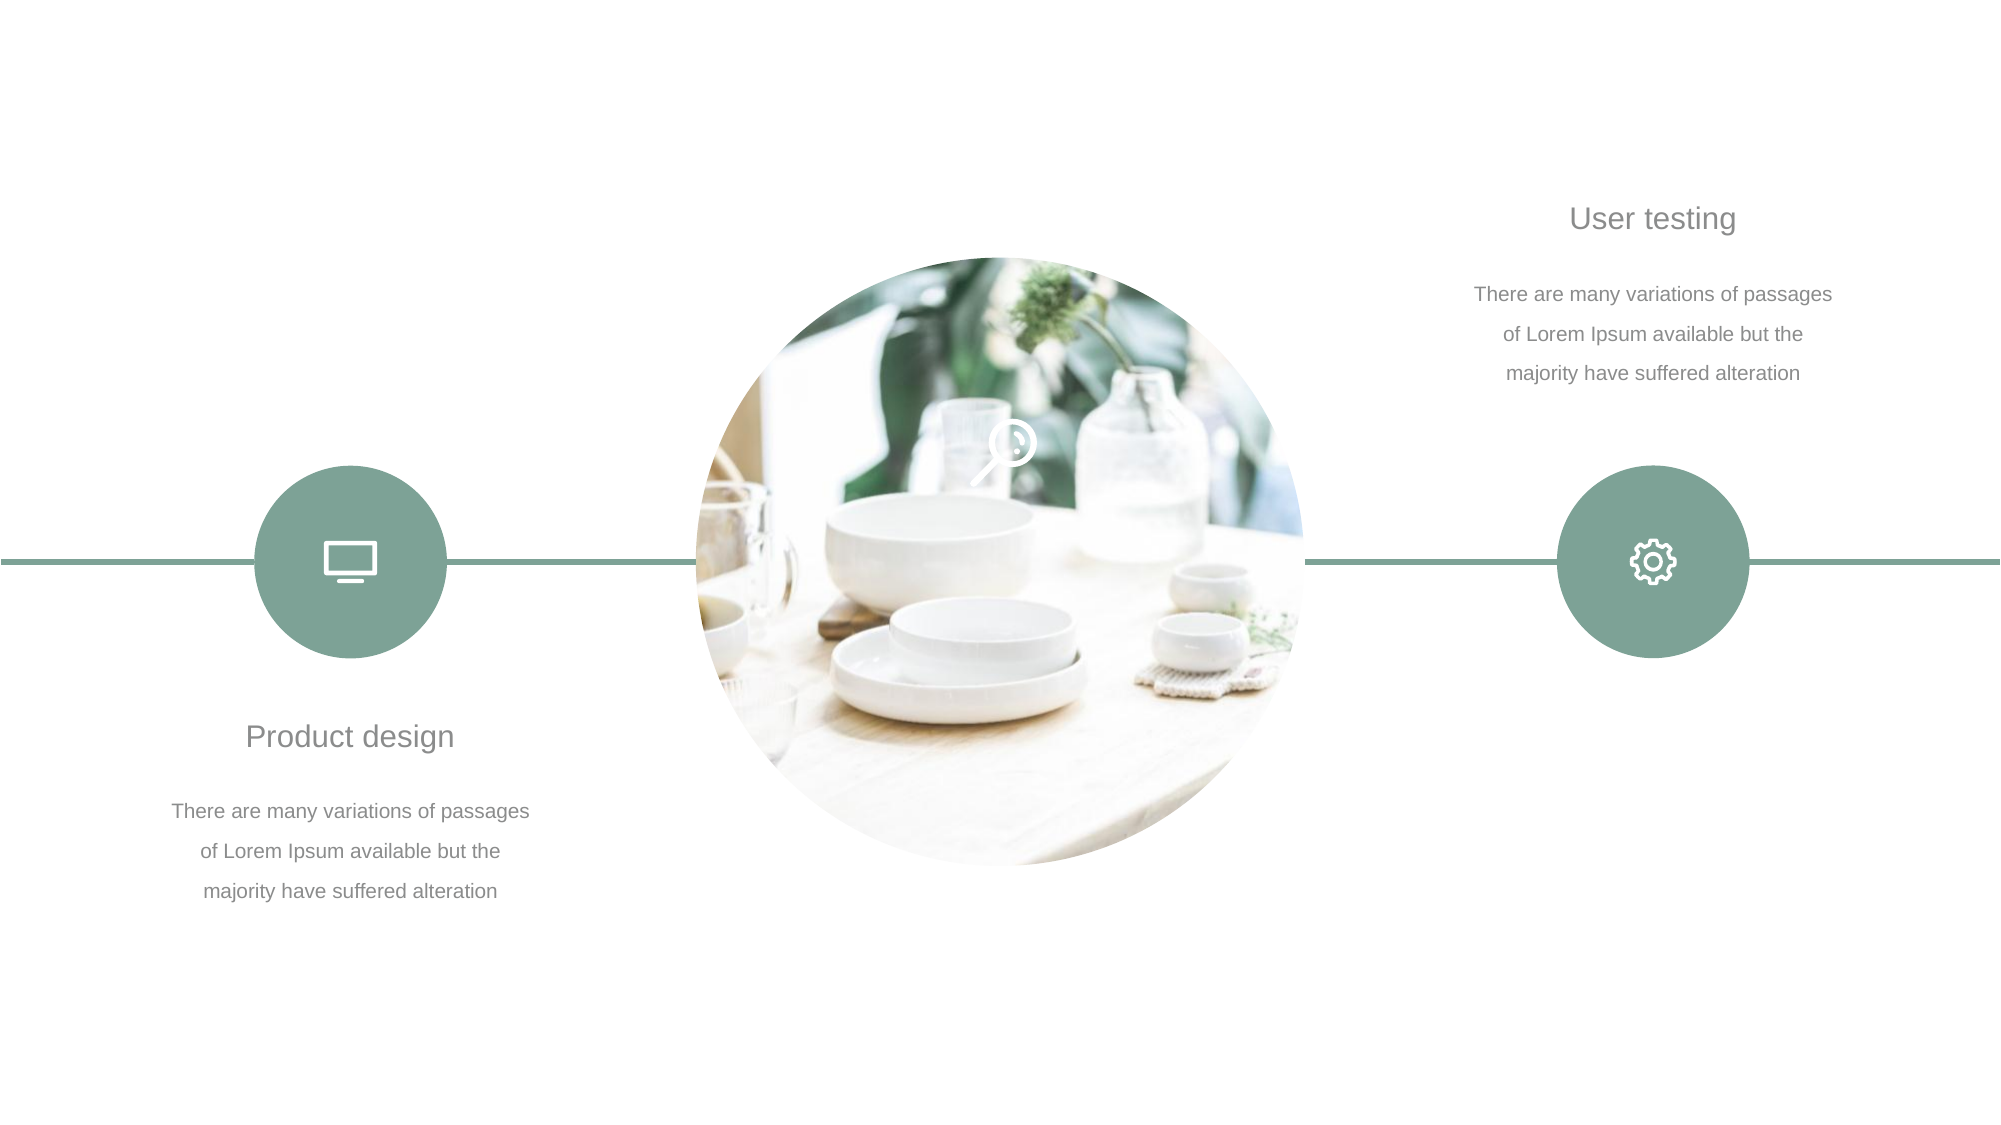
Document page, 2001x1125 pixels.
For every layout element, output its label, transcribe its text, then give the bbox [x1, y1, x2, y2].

text_box Product design [241, 711, 460, 758]
text_box [1556, 465, 1750, 659]
text_box There are many variations of passages of Lorem Ipsum available but the majority have suffered alteration [1469, 261, 1837, 390]
text_box [336, 578, 365, 584]
text_box [323, 540, 378, 576]
text_box User testing [1565, 193, 1742, 240]
text_box [1629, 538, 1677, 586]
text_box There are many variations of passages of Lorem Ipsum available but the majority have suffered alteration [166, 778, 535, 908]
text_box [254, 465, 447, 659]
picture [695, 257, 1305, 867]
